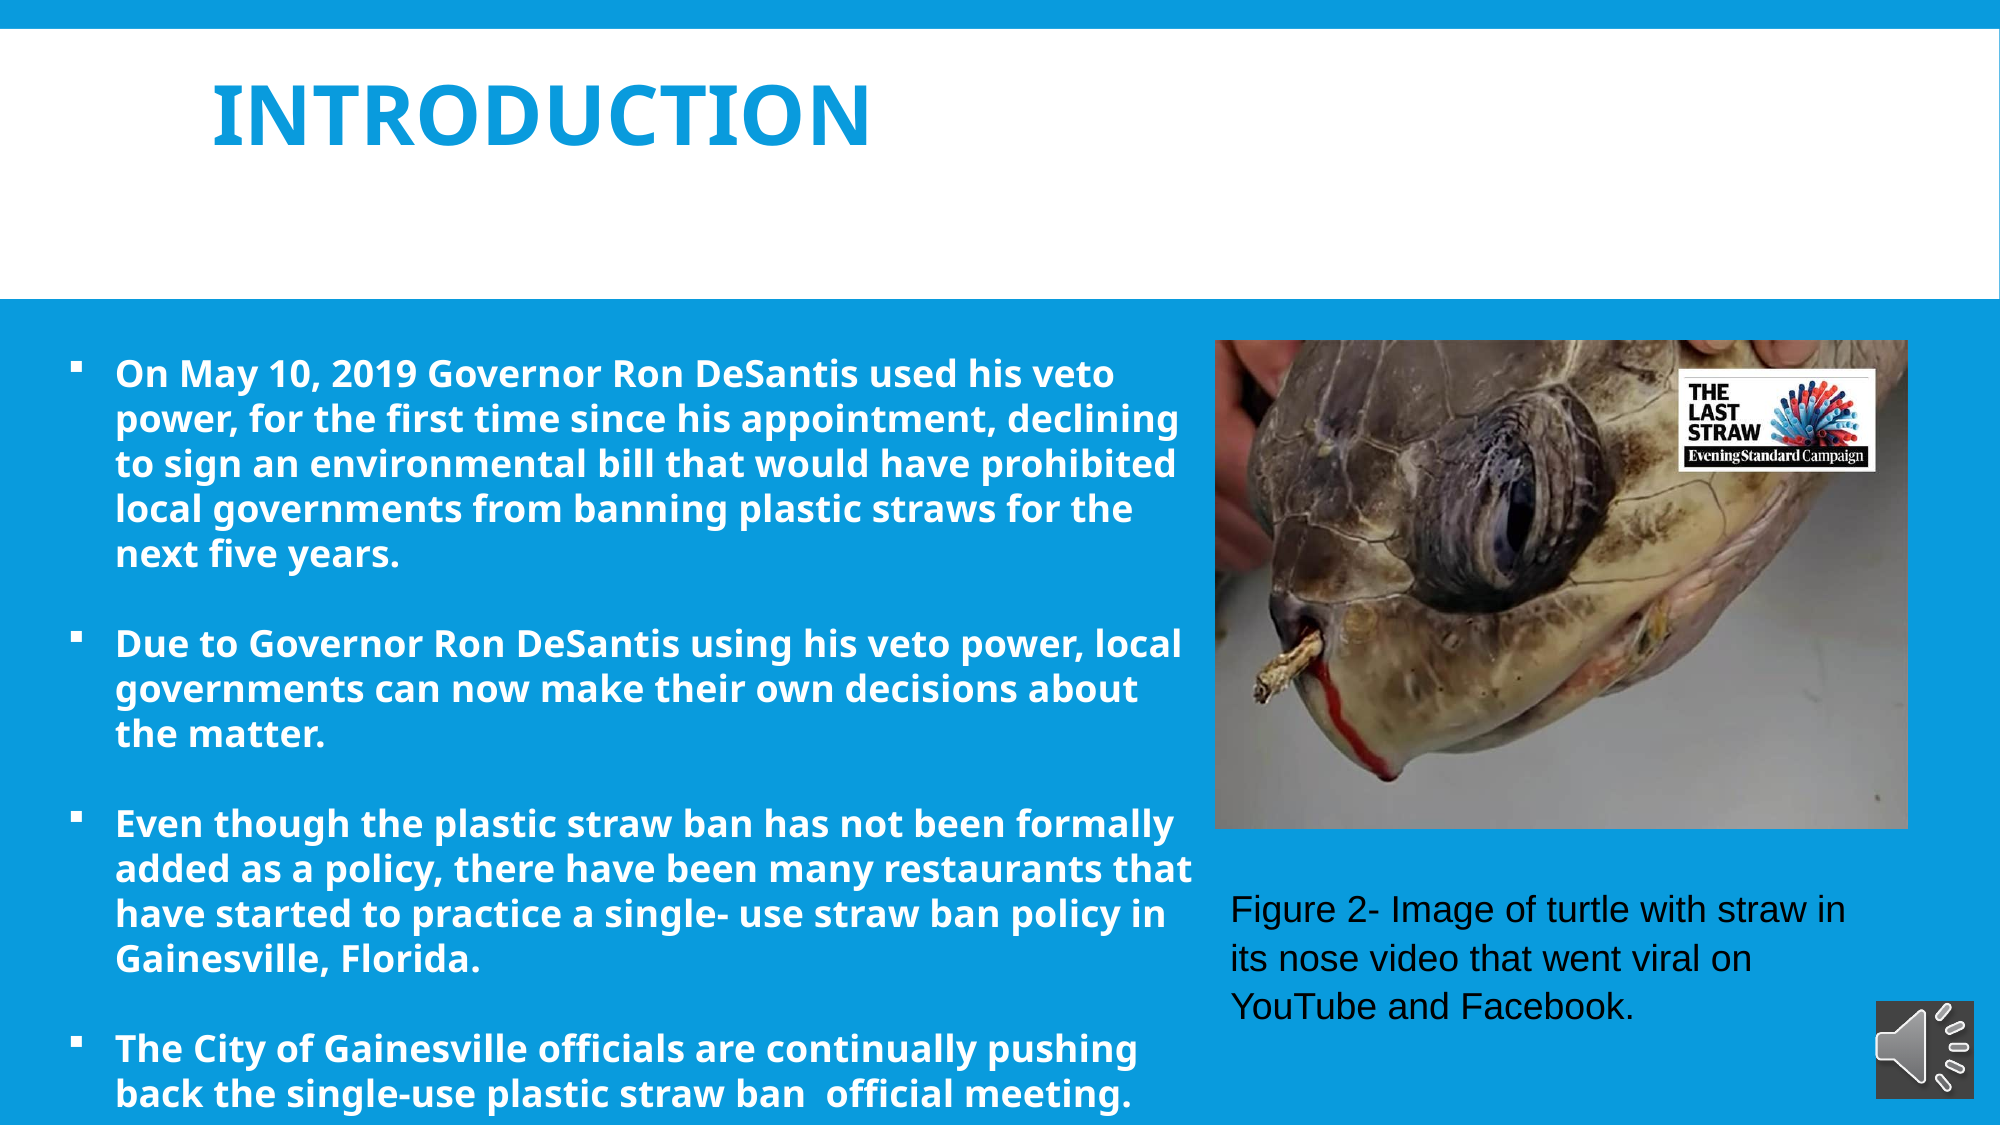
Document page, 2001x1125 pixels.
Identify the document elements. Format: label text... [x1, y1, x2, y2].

picture [1876, 1002, 1973, 1098]
text_box On May 10, 2019 Governor Ron DeSantis used his veto power, for the first time since his appointment, declining to sign an environmental bill that would have prohibited local governments from banning plastic straws for the next five years. Due to Governor Ron DeSantis using his veto power, local governments can now make their own decisions about the matter. Even though the plastic straw ban has not been formally added as a policy, there have been many restaurants that have started to practice a single- use straw ban policy in Gainesville, Florida. The City of Gainesville officials are continually pushing back the single-use plastic straw ban official meeting. [53, 342, 1216, 1125]
title Introduction [197, 46, 1803, 295]
text_box Figure 2- Image of turtle with straw in its nose video that went viral on YouTube and Facebook. [1216, 874, 1908, 1035]
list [1215, 340, 1908, 829]
